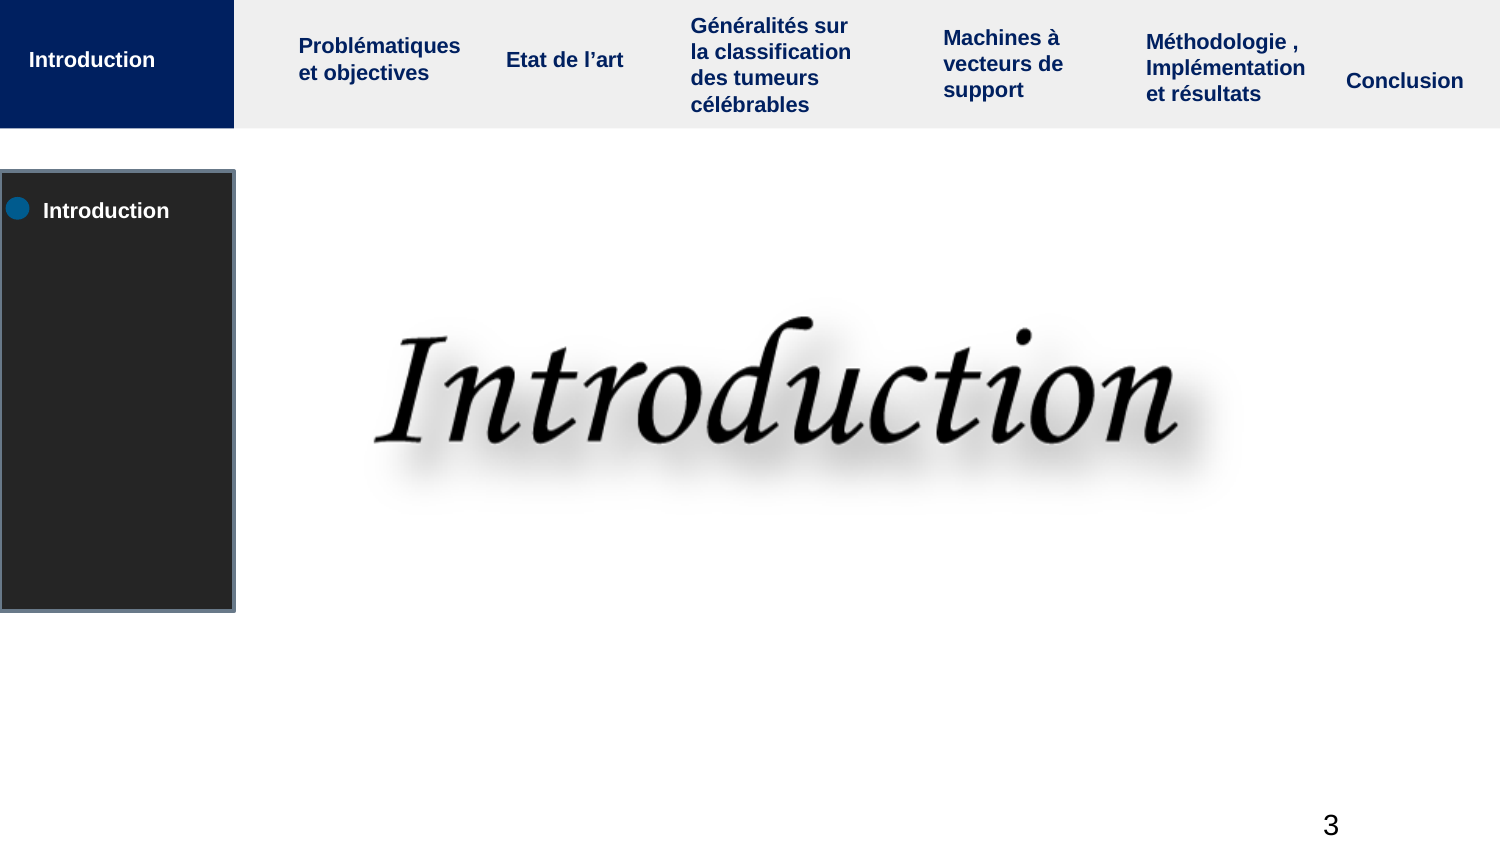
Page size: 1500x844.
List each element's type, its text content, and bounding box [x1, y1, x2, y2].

text_box [0, 0, 236, 130]
text_box [236, 0, 1500, 130]
text_box [0, 169, 236, 613]
text_box [3, 194, 32, 222]
text_box Etat de l’art [491, 38, 678, 149]
text_box Problématiques et objectives [283, 24, 495, 92]
text_box Conclusion [1331, 58, 1500, 100]
text_box Méthodologie , Implémentation et résultats [1131, 19, 1345, 114]
text_box Introduction [28, 189, 235, 231]
text_box Machines à vecteurs de support [928, 16, 1116, 110]
picture [331, 265, 1262, 579]
text_box Généralités sur la classification des tumeurs célébrables [675, 4, 880, 124]
text_box Introduction [14, 38, 220, 79]
slide_number 3 [1162, 798, 1500, 844]
